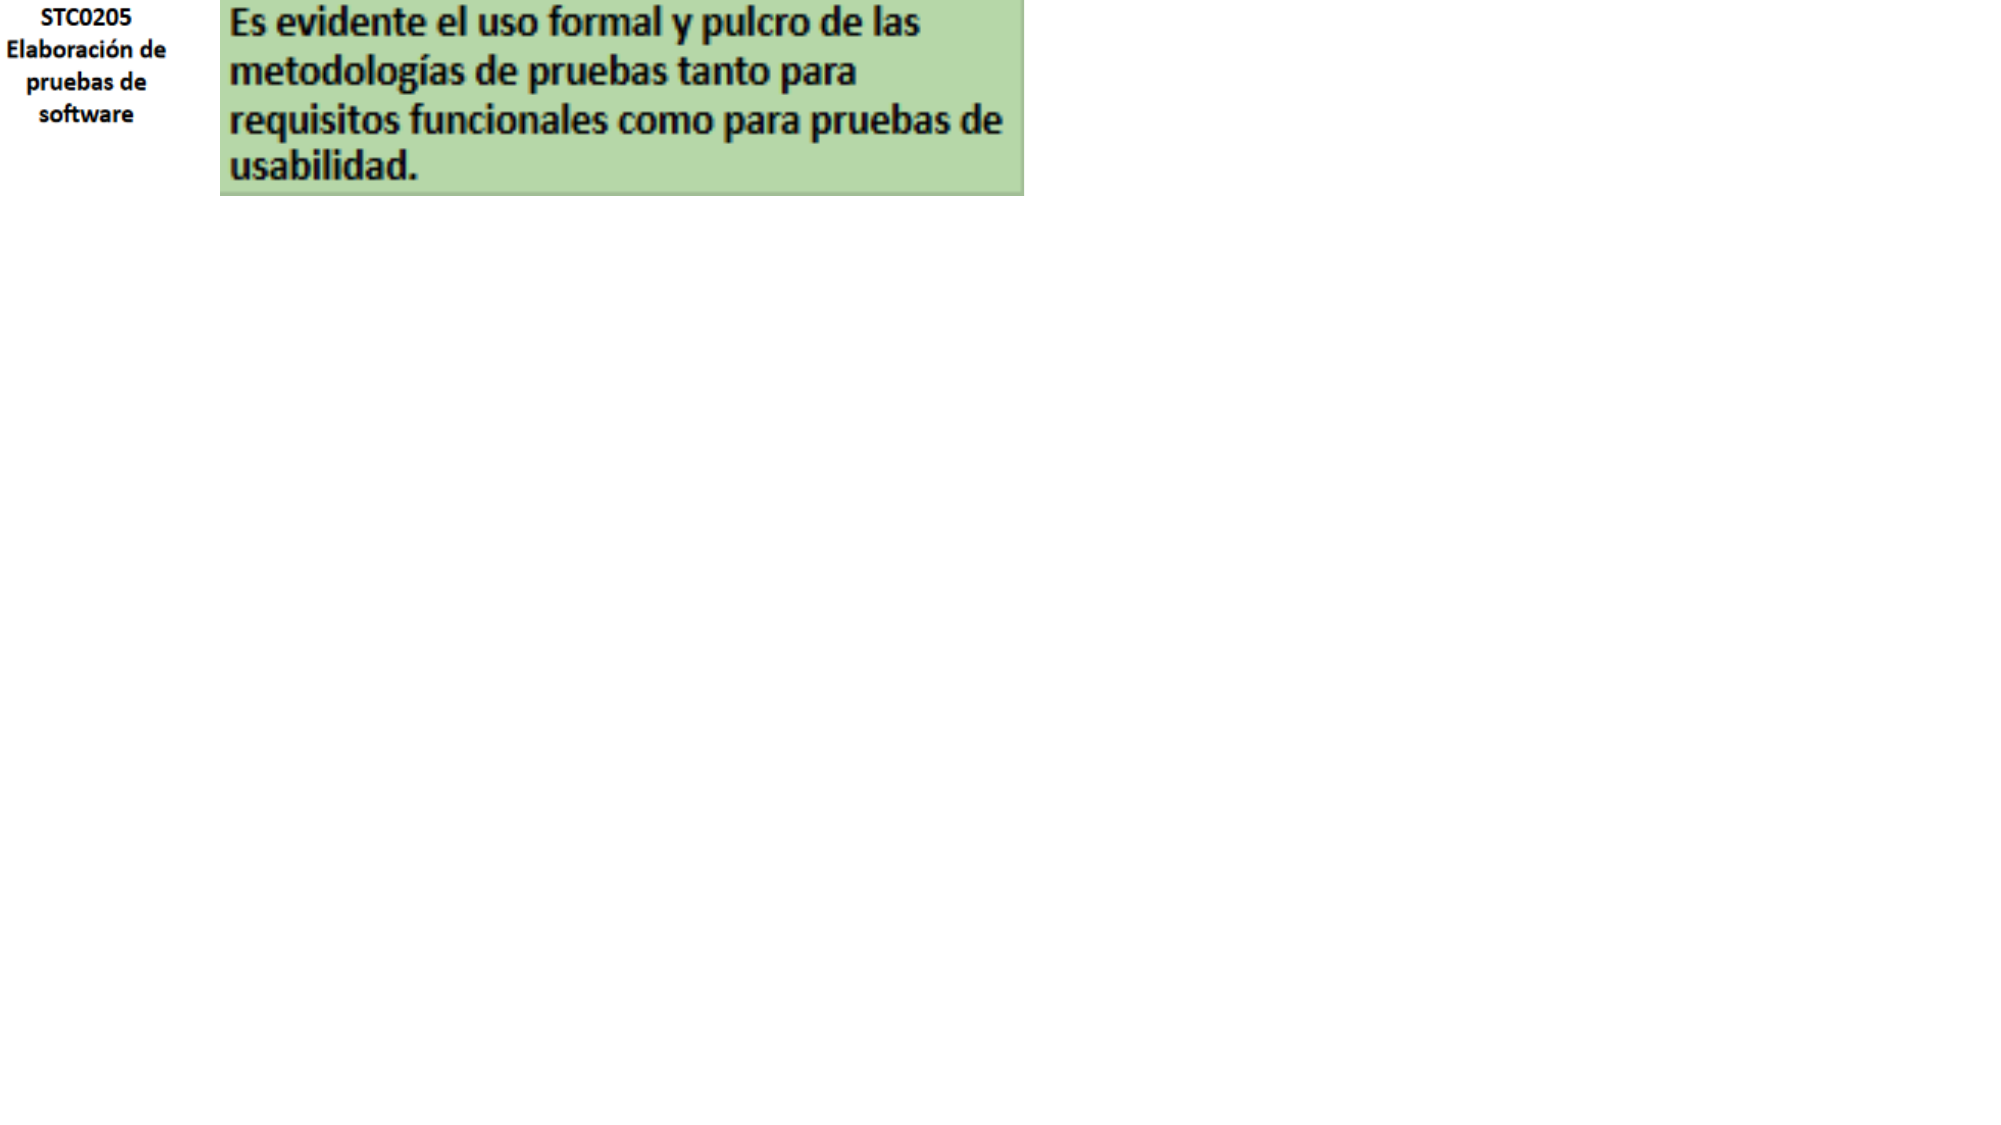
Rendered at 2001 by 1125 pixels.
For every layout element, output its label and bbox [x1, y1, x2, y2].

picture [219, 0, 1025, 196]
picture [0, 0, 171, 135]
